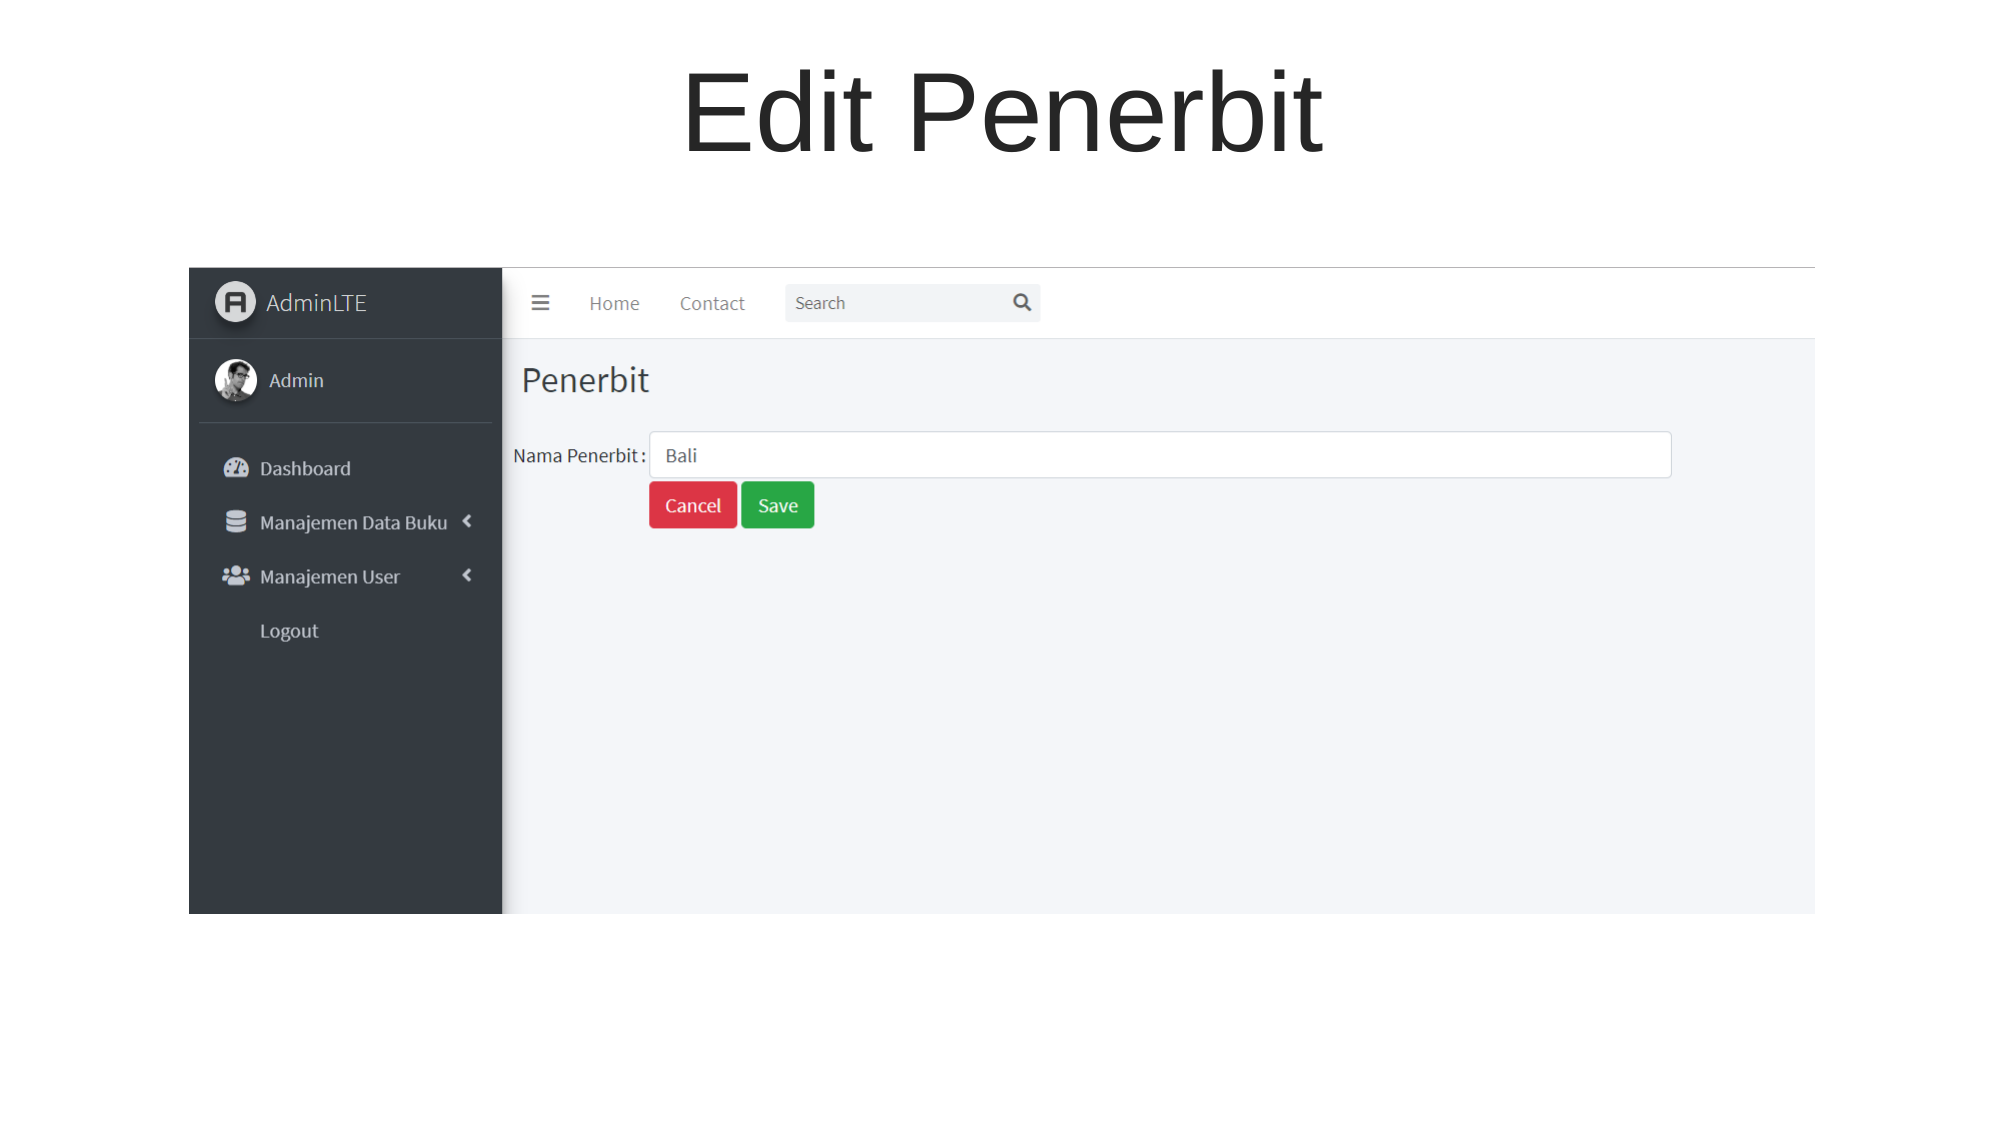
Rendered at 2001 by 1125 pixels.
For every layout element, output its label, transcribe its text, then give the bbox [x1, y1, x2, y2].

list Edit Penerbit [53, 55, 1952, 175]
picture [189, 262, 1815, 914]
